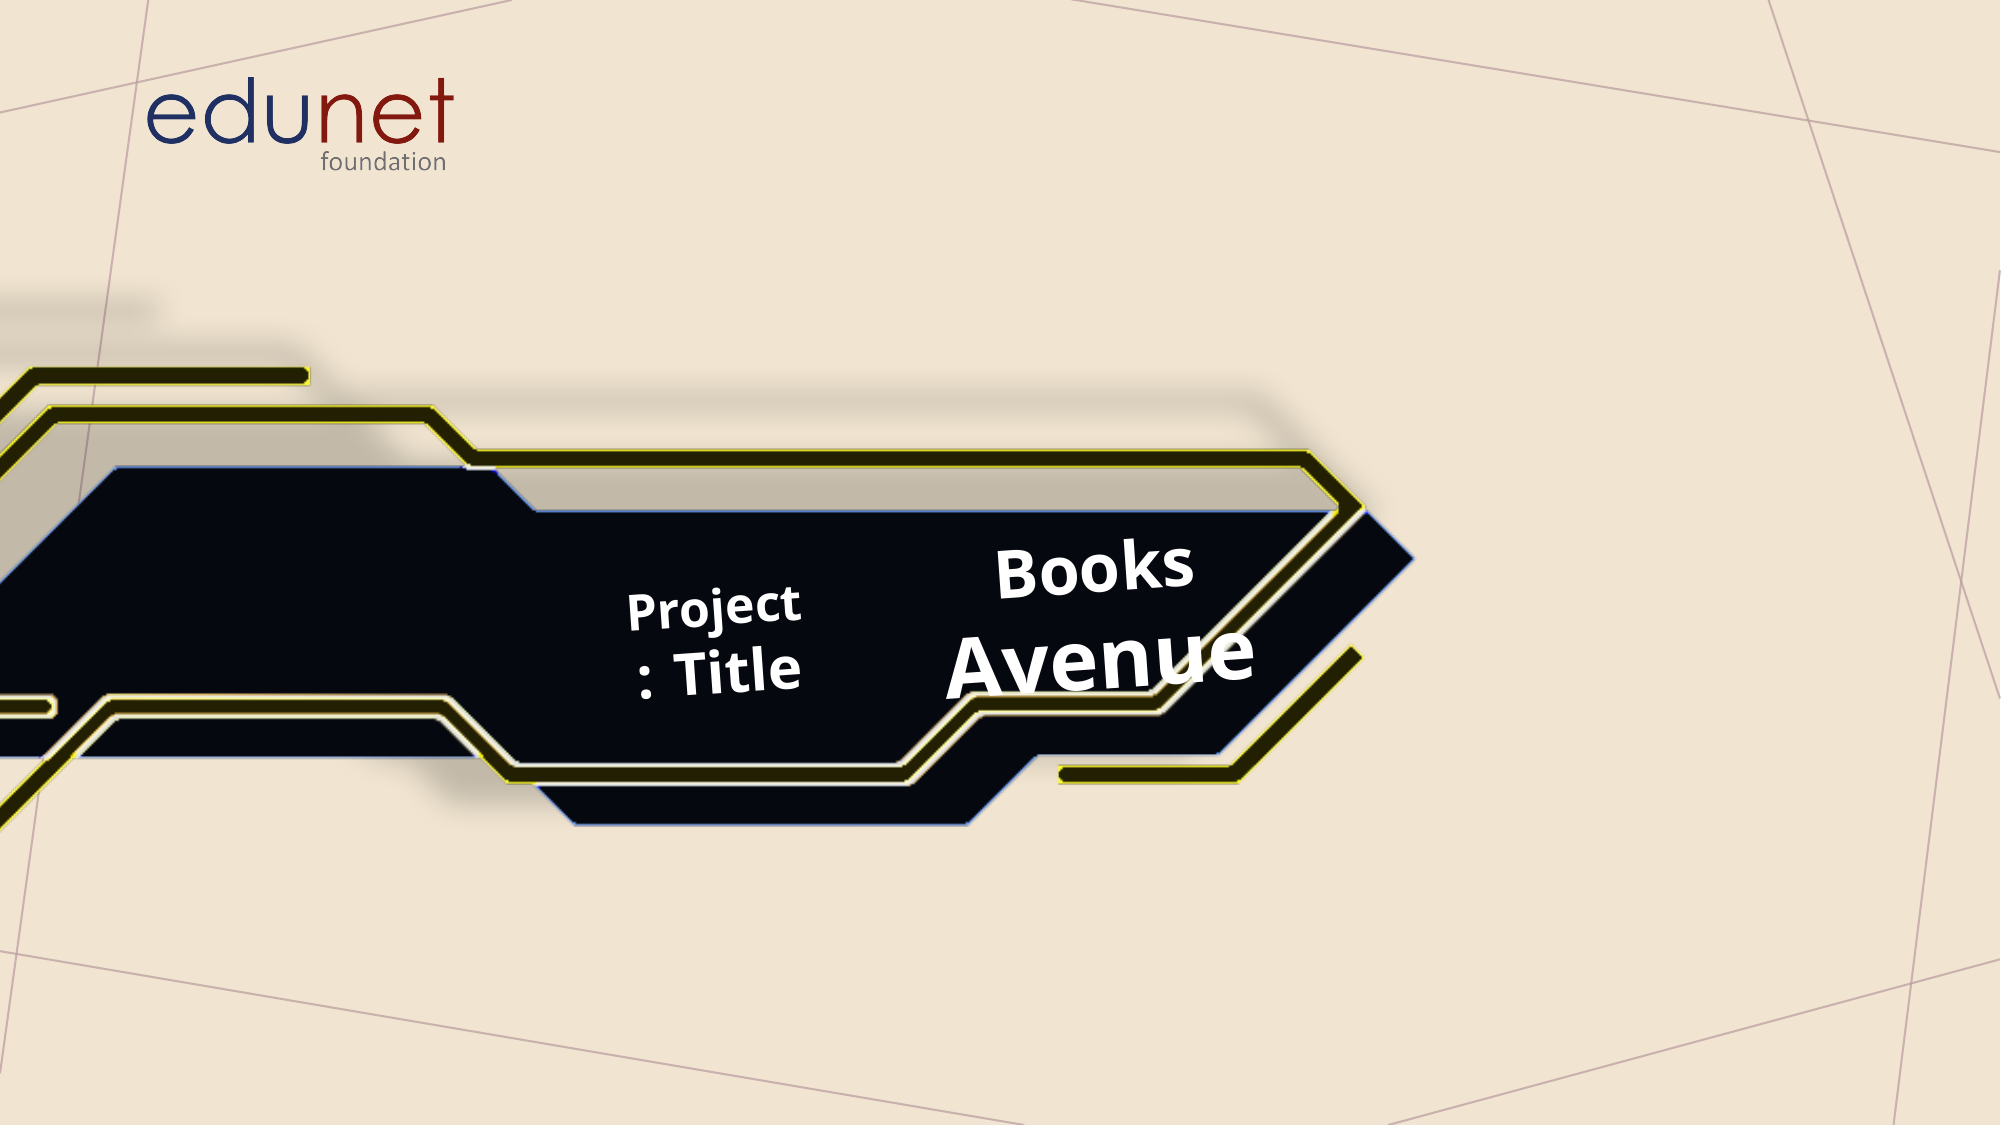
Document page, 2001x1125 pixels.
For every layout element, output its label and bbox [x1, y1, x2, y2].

picture [0, 331, 1447, 974]
picture [140, 73, 457, 177]
